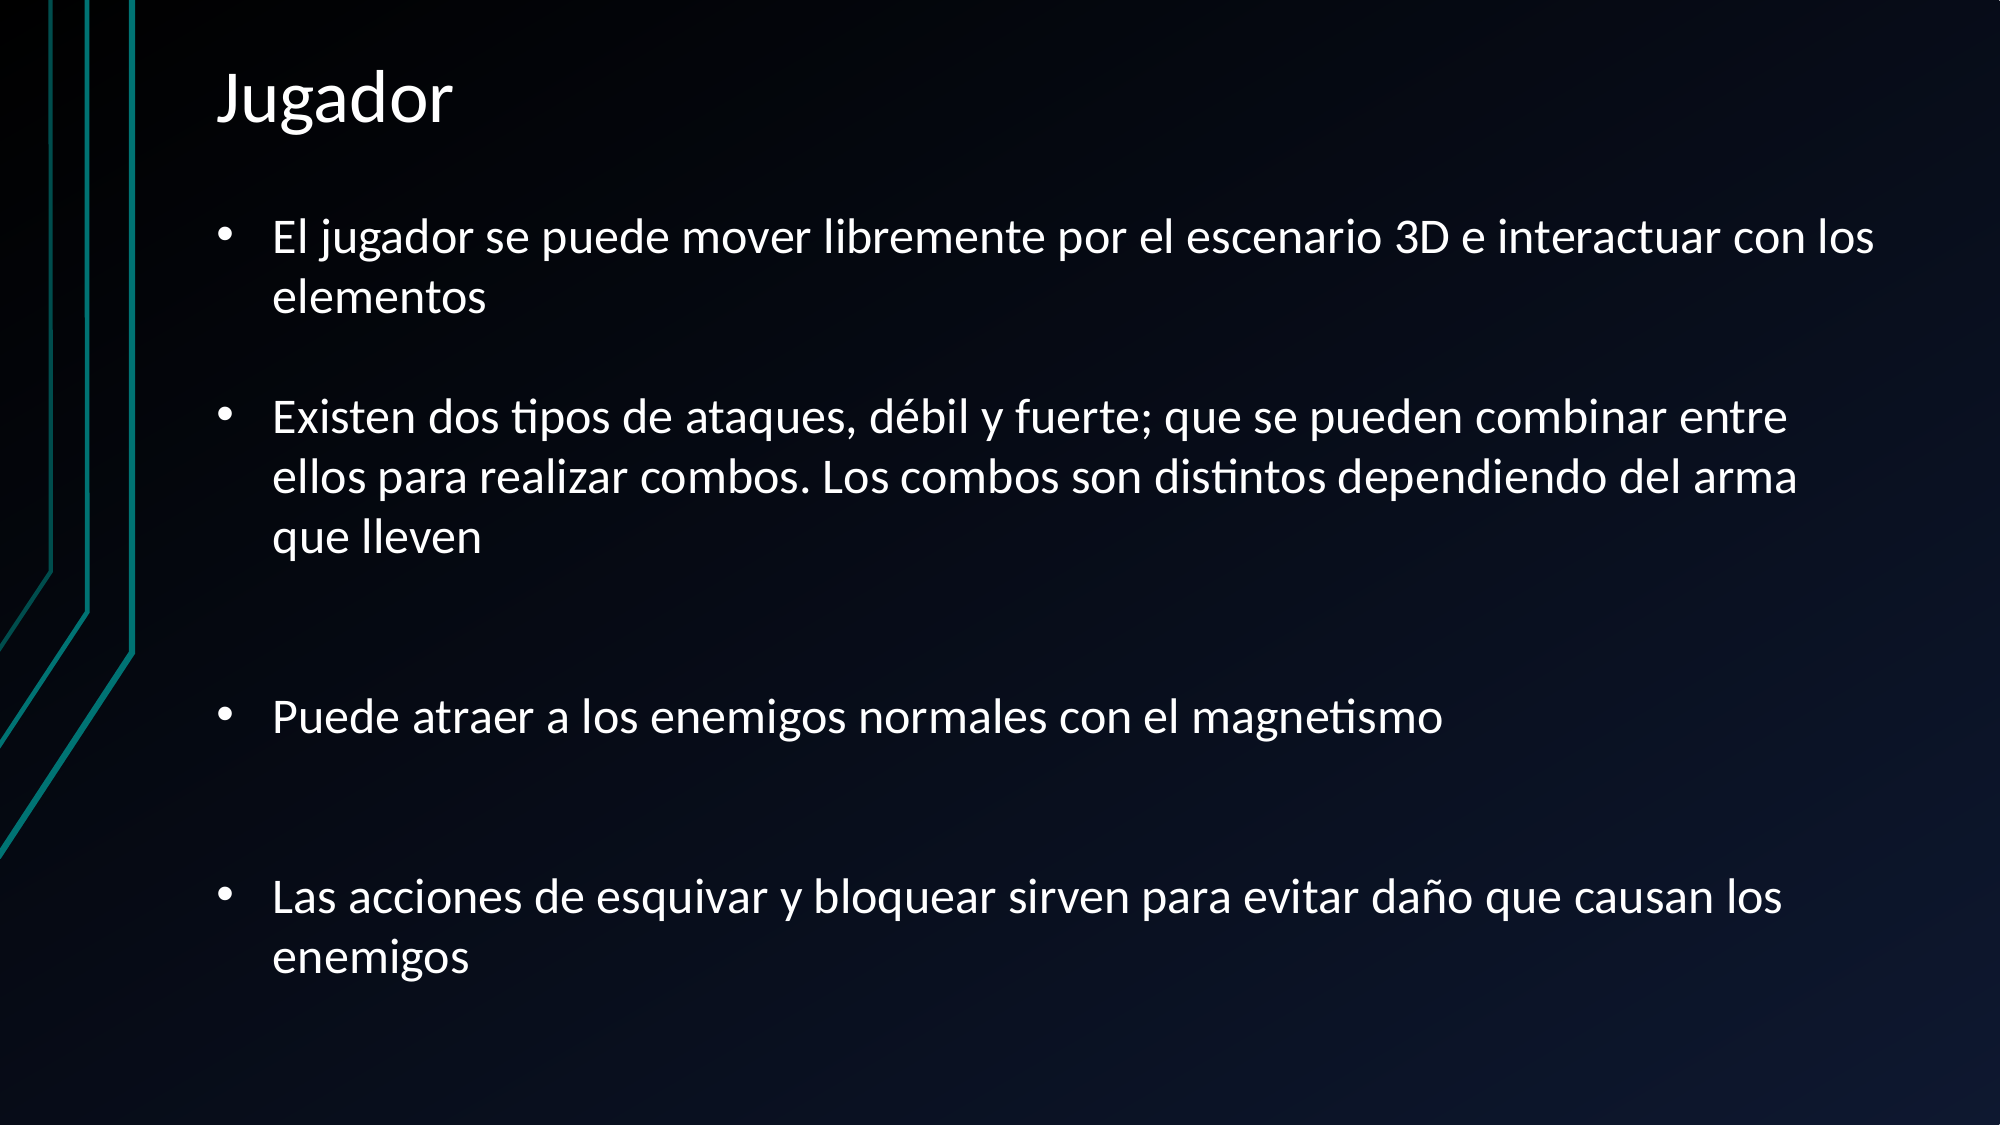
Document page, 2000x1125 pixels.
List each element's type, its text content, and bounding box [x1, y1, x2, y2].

title Jugador [196, 0, 1896, 149]
text_box El jugador se puede mover libremente por el escenario 3D e interactuar con los elementos Existen dos tipos de ataques, débil y fuerte; que se pueden combinar entre ellos para realizar combos. Los combos son distintos dependiendo del arma que lleven Puede atraer a los enemigos normales con el magnetismo Las acciones de esquivar y bloquear sirven para evitar daño que causan los enemigos [201, 196, 1902, 991]
